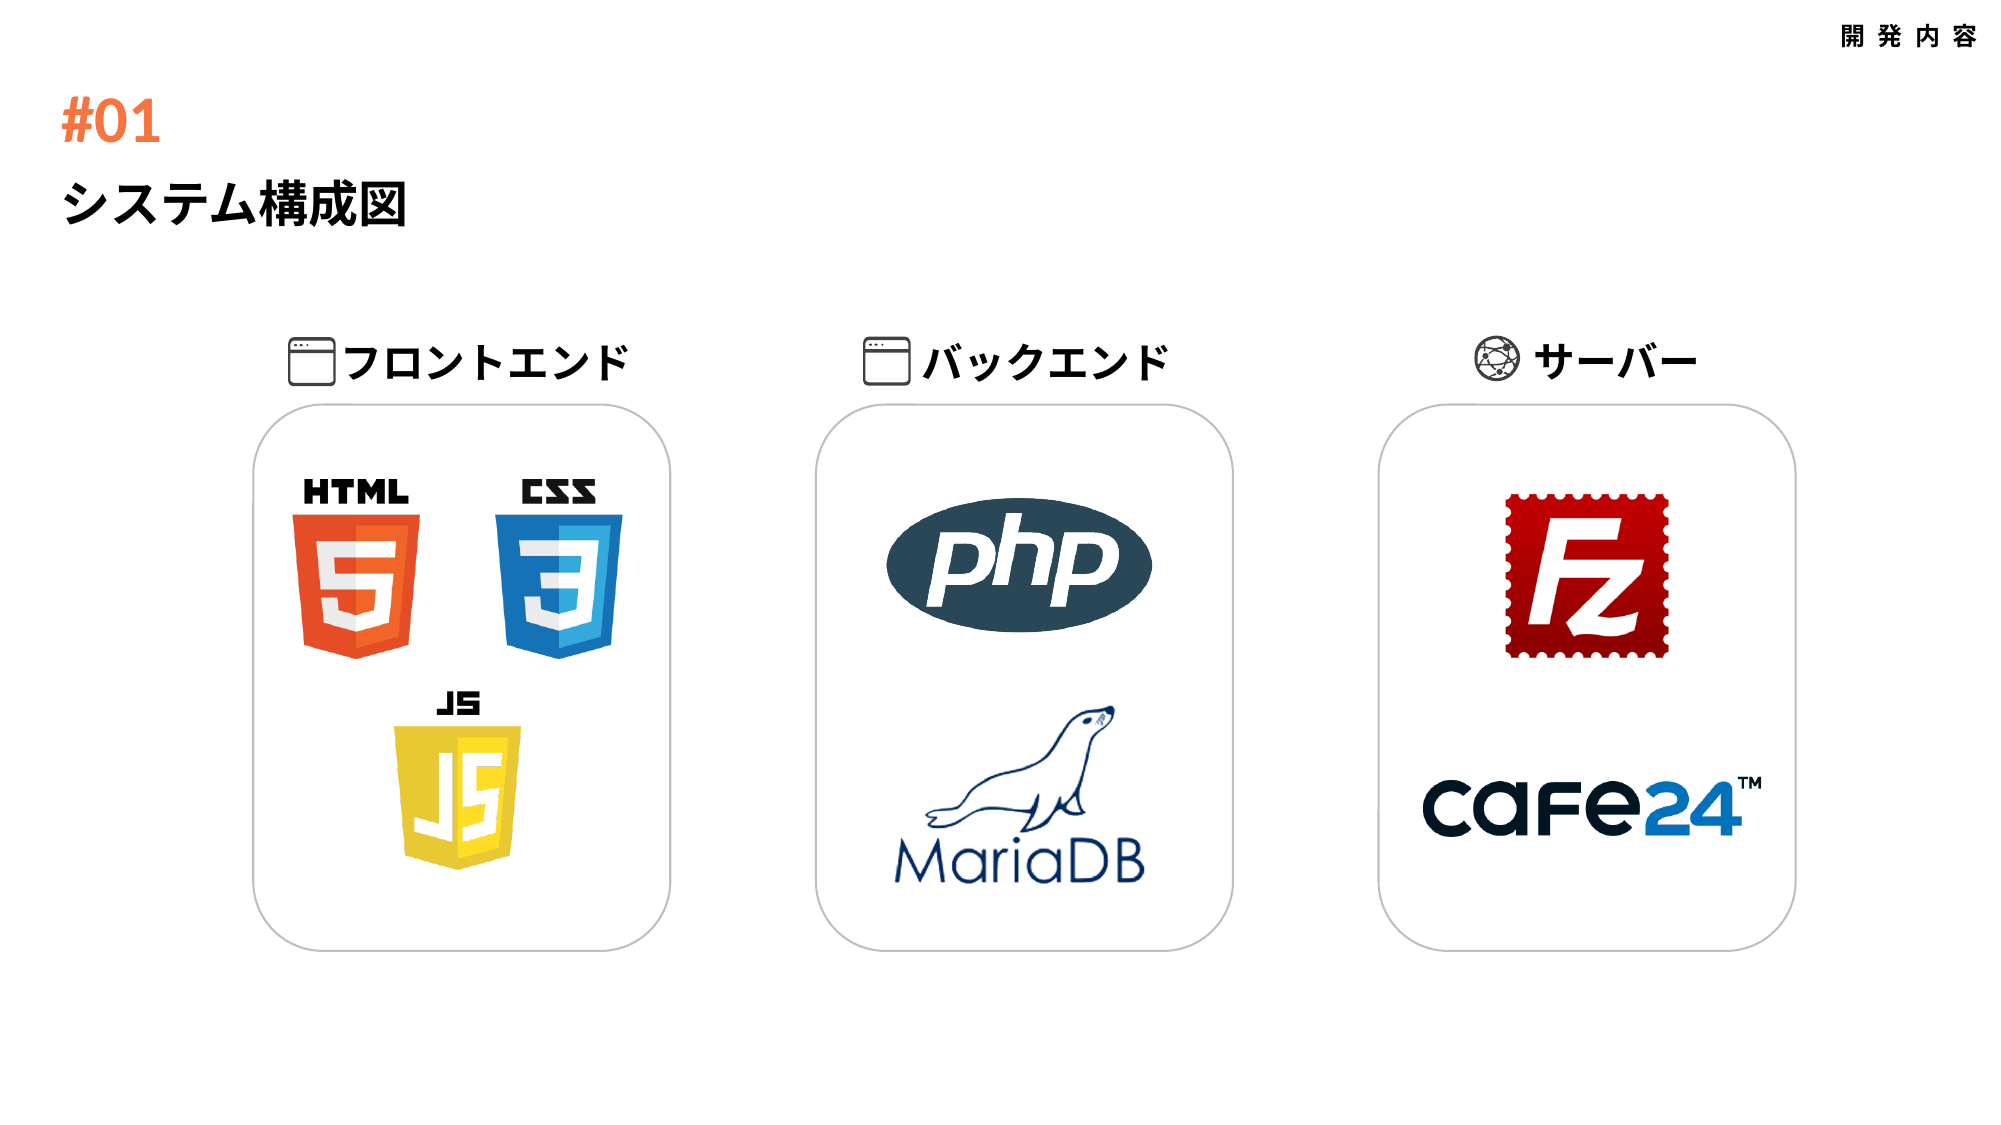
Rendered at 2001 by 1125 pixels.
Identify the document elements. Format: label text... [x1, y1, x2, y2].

text_box フロントエンド [325, 329, 648, 395]
text_box 開発内容 [1795, 13, 2000, 58]
picture [1456, 445, 1718, 708]
picture [468, 479, 648, 659]
text_box [288, 337, 336, 387]
text_box [814, 403, 1234, 950]
text_box [1377, 403, 1797, 952]
picture [266, 479, 446, 659]
picture [365, 677, 545, 883]
text_box [863, 336, 911, 386]
picture [1387, 749, 1787, 872]
text_box [1474, 335, 1521, 382]
text_box #01 [46, 68, 213, 164]
text_box バックエンド [907, 329, 1202, 394]
picture [855, 426, 1183, 958]
text_box システム構成図 [45, 165, 489, 241]
text_box サーバー [1518, 328, 1743, 394]
text_box [252, 403, 672, 952]
